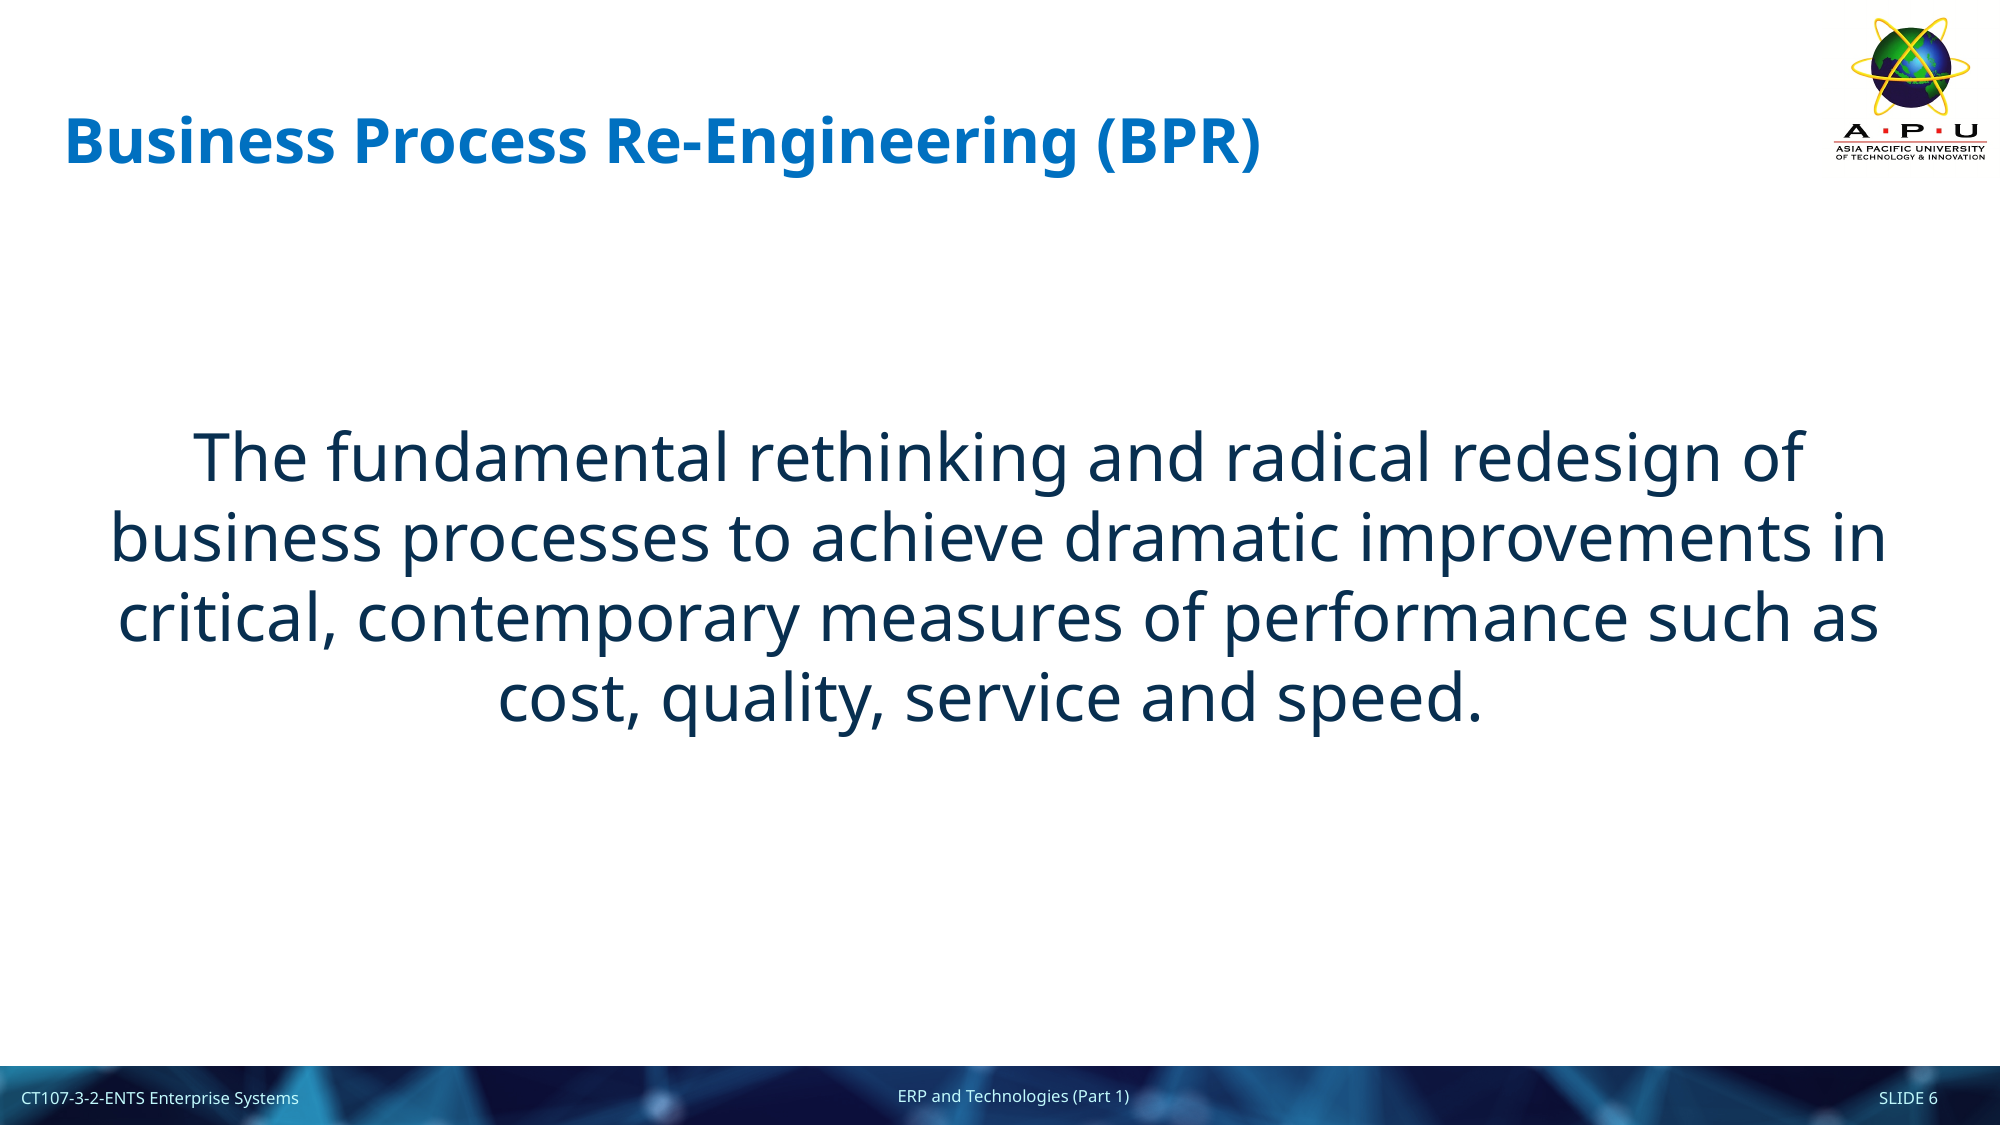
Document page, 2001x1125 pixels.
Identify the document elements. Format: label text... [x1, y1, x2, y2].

picture [0, 1066, 2000, 1125]
picture [1822, 0, 2000, 178]
list The fundamental rethinking and radical redesign of business processes to achieve dramatic improvements in critical, contemporary measures of performance such as cost, quality, service and speed. [36, 220, 1964, 1041]
title Business Process Re-Engineering (BPR) [48, 45, 1764, 233]
